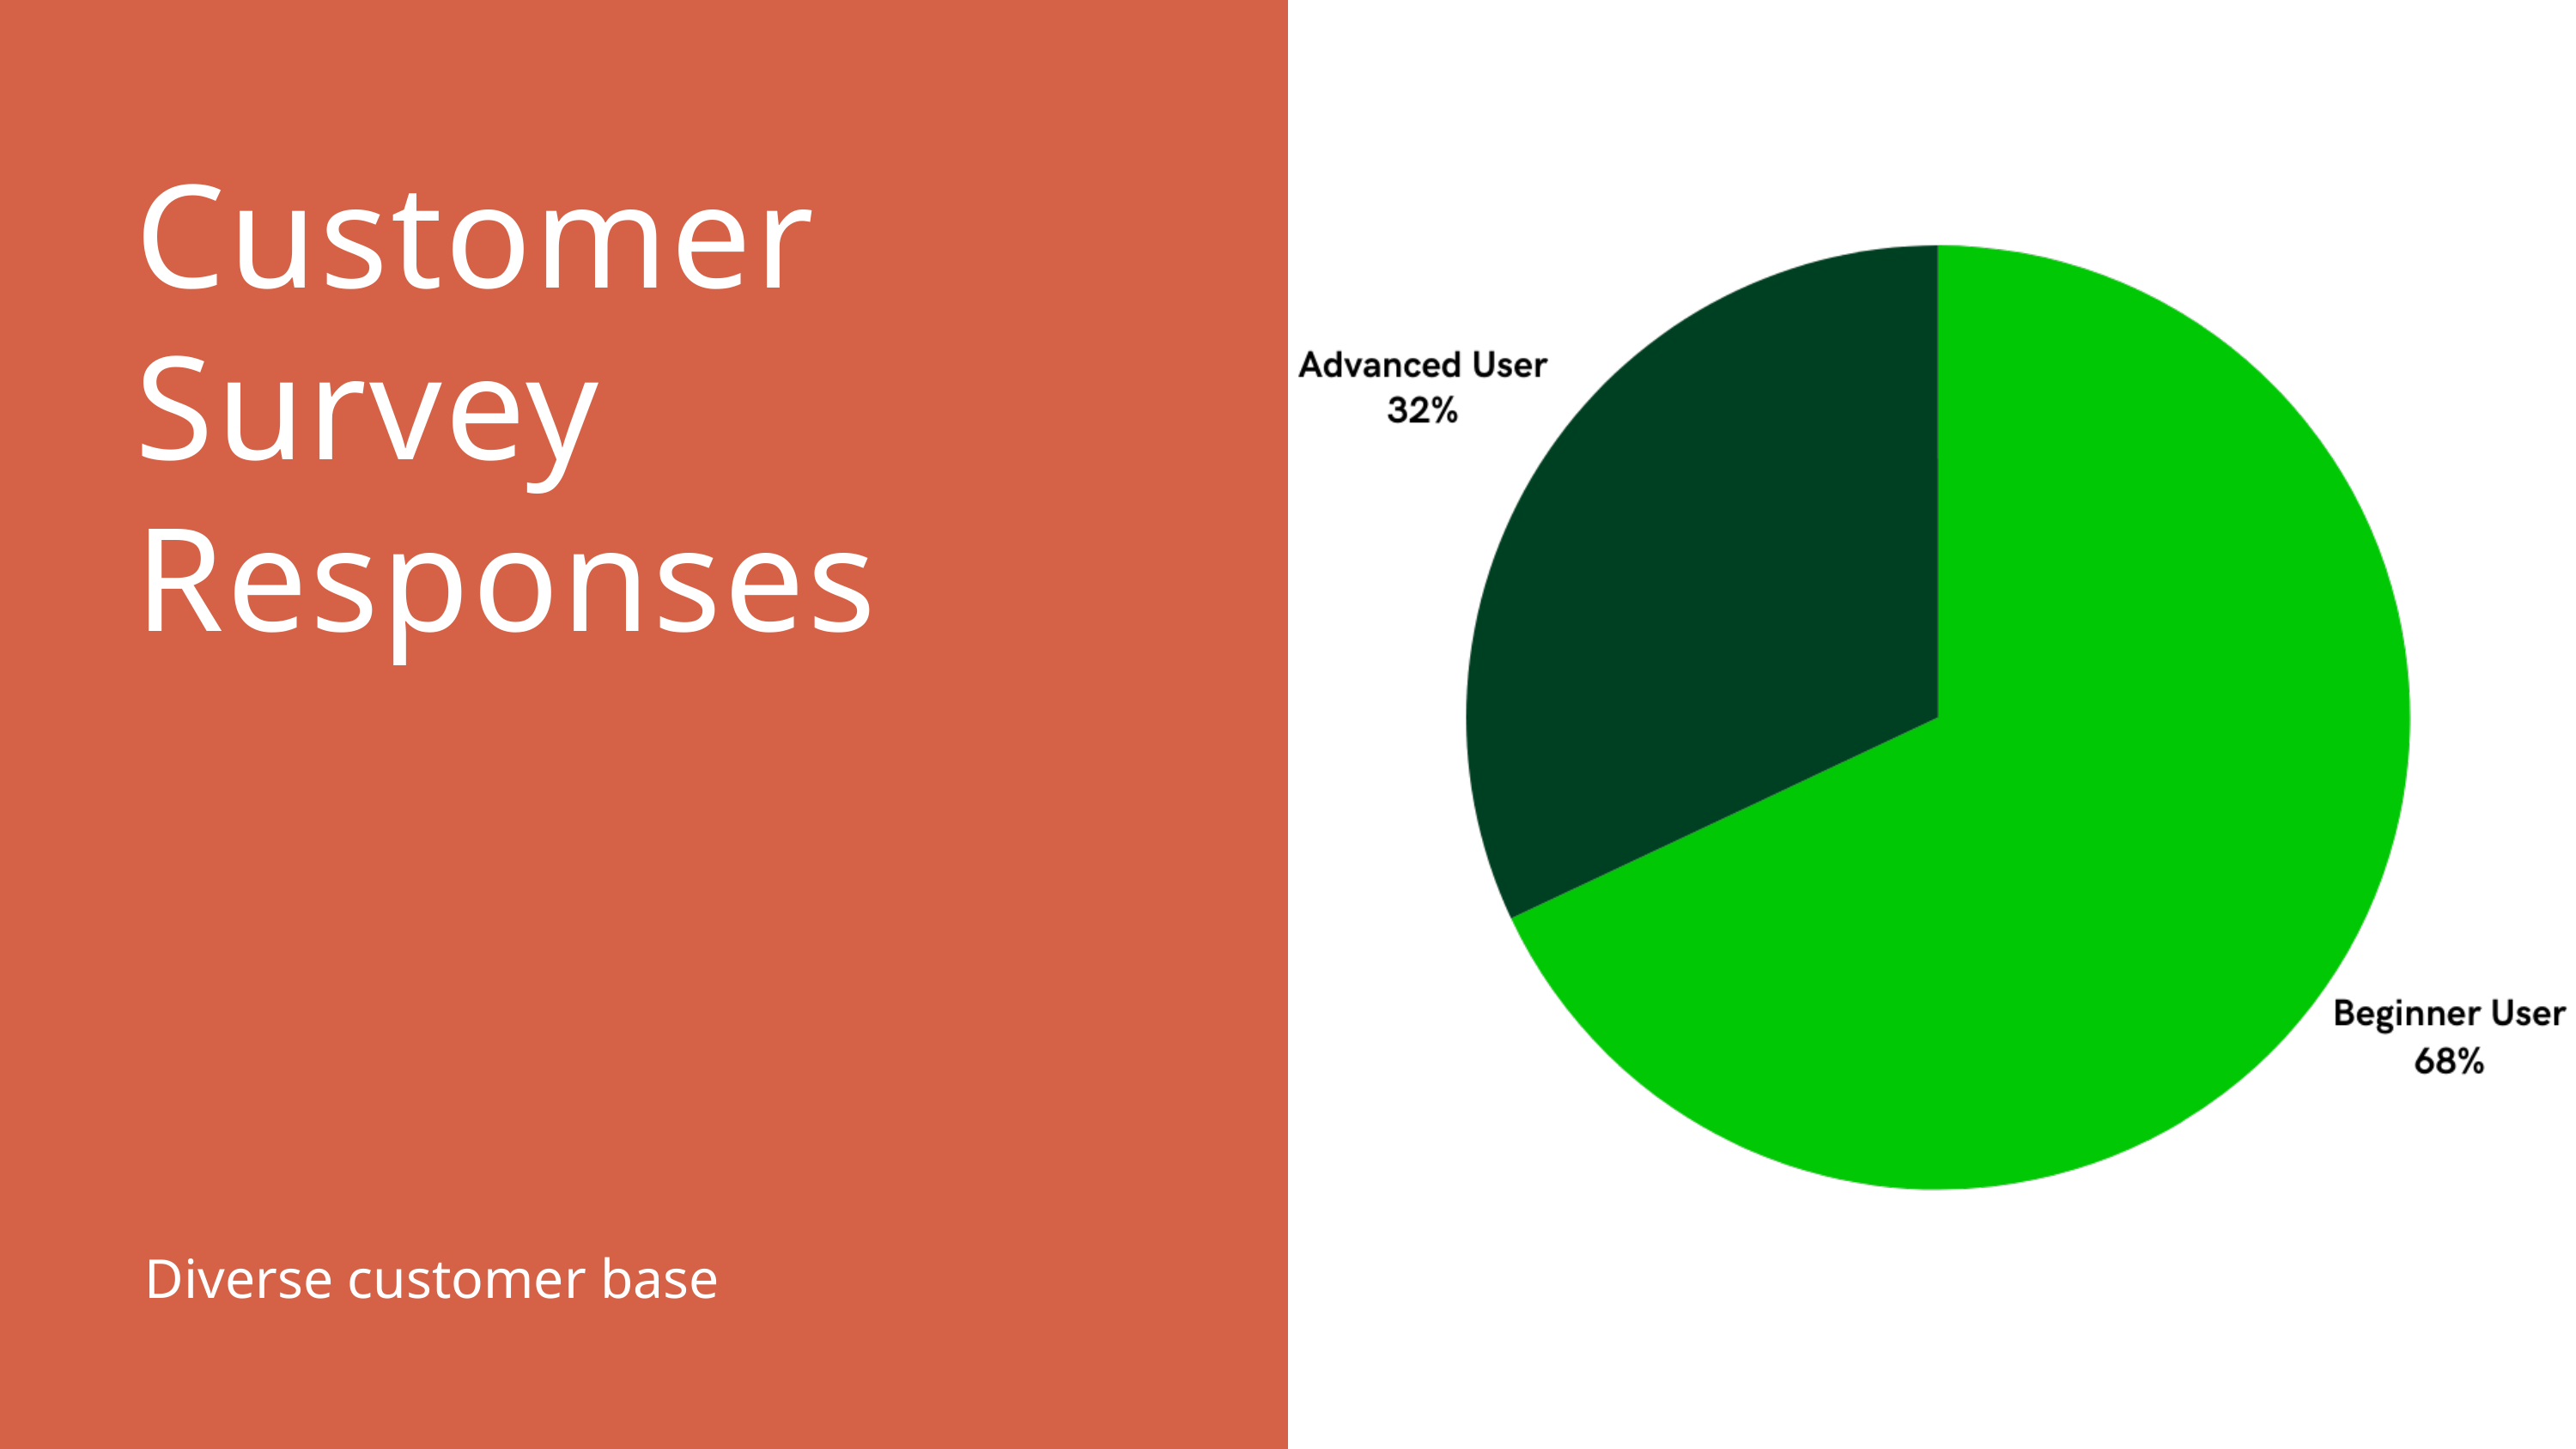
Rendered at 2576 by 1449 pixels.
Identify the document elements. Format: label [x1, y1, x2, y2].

text_box [0, 0, 1289, 1449]
picture [1158, 117, 2576, 1319]
